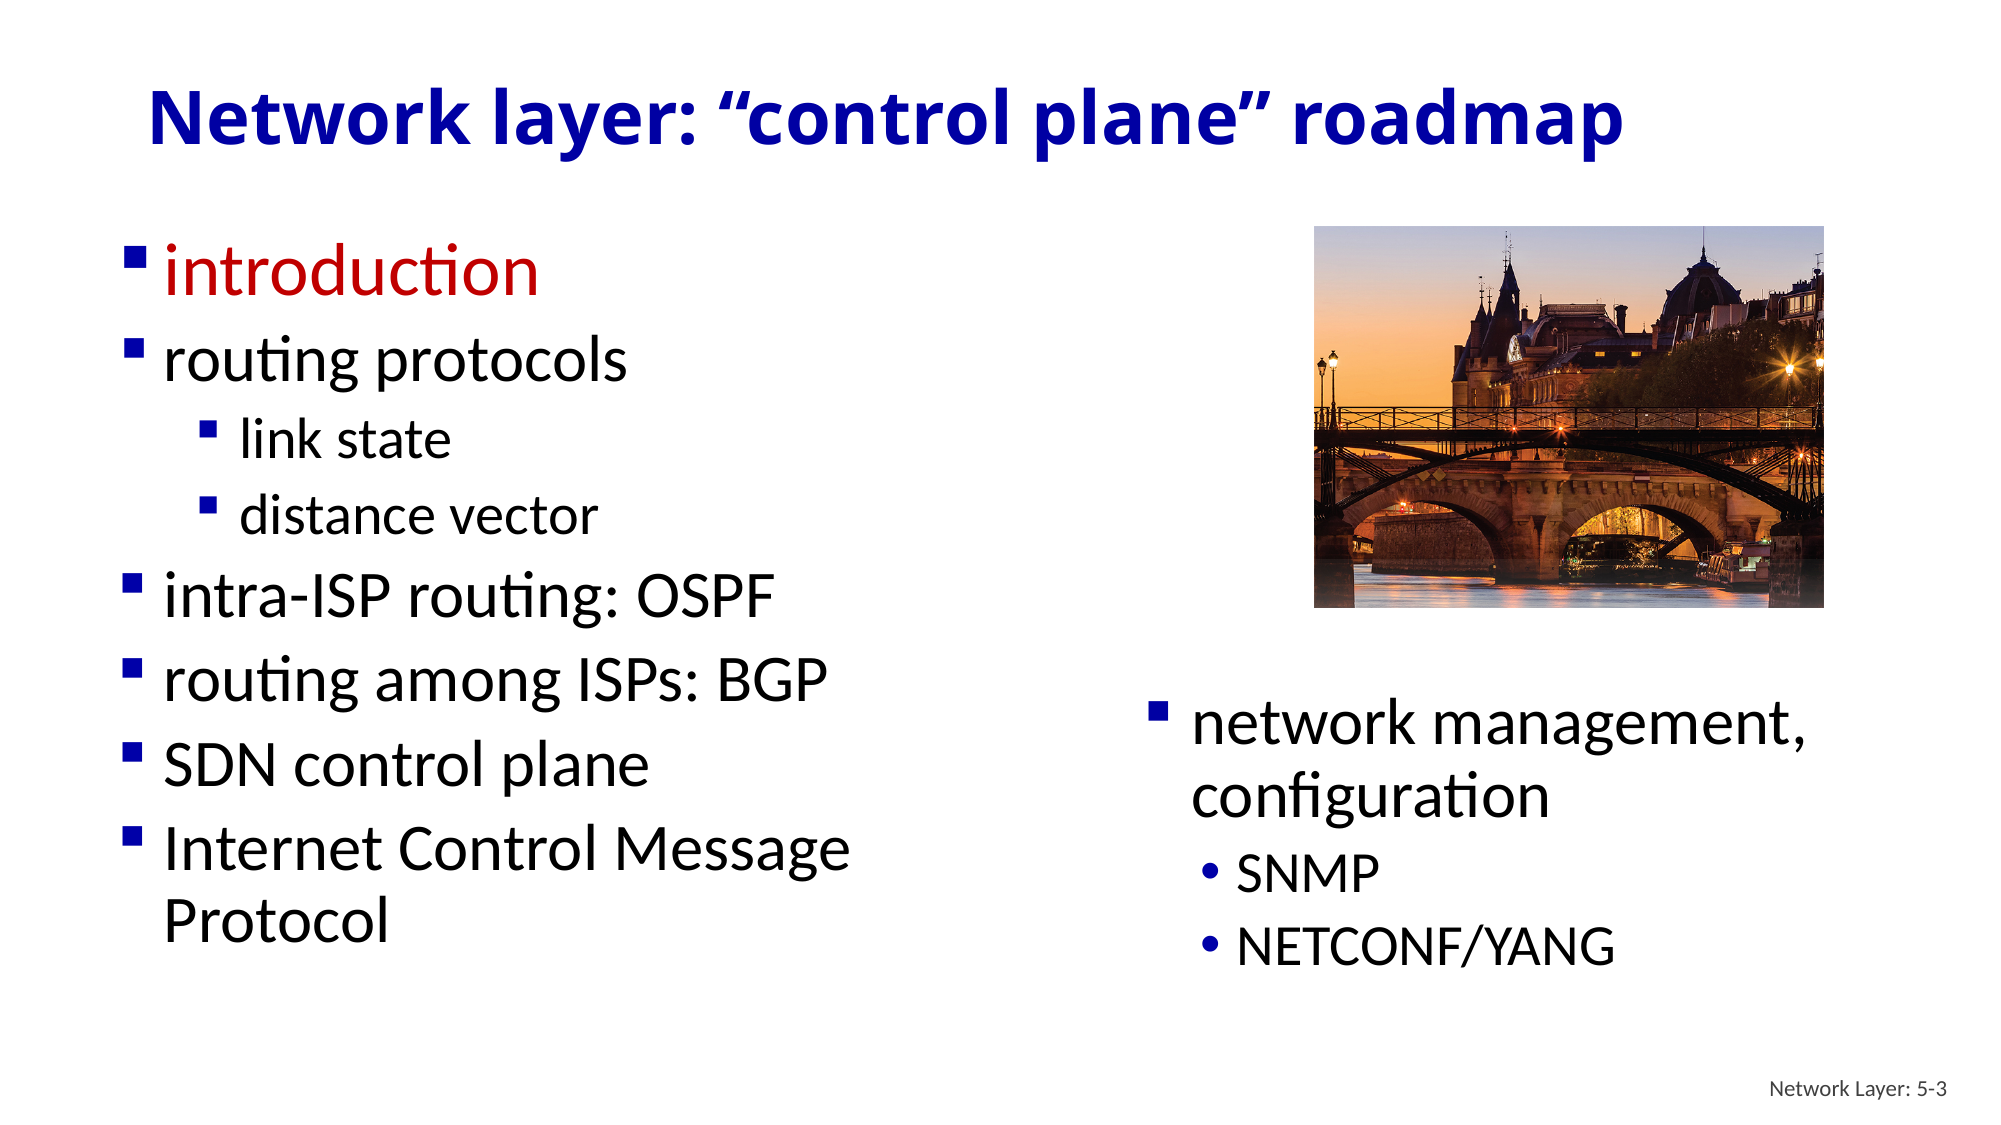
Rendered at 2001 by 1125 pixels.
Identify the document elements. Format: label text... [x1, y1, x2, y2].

text_box network management, configuration SNMP NETCONF/YANG [1109, 679, 1941, 998]
slide_number Network Layer: 5- [1512, 1056, 1963, 1117]
picture [1314, 226, 1824, 608]
text_box introduction routing protocols link state distance vector intra-ISP routing: OSPF routing among ISPs: BGP SDN control plane Internet Control Message Protocol [102, 223, 1017, 1050]
title Network layer: “control plane” roadmap [131, 47, 1856, 195]
